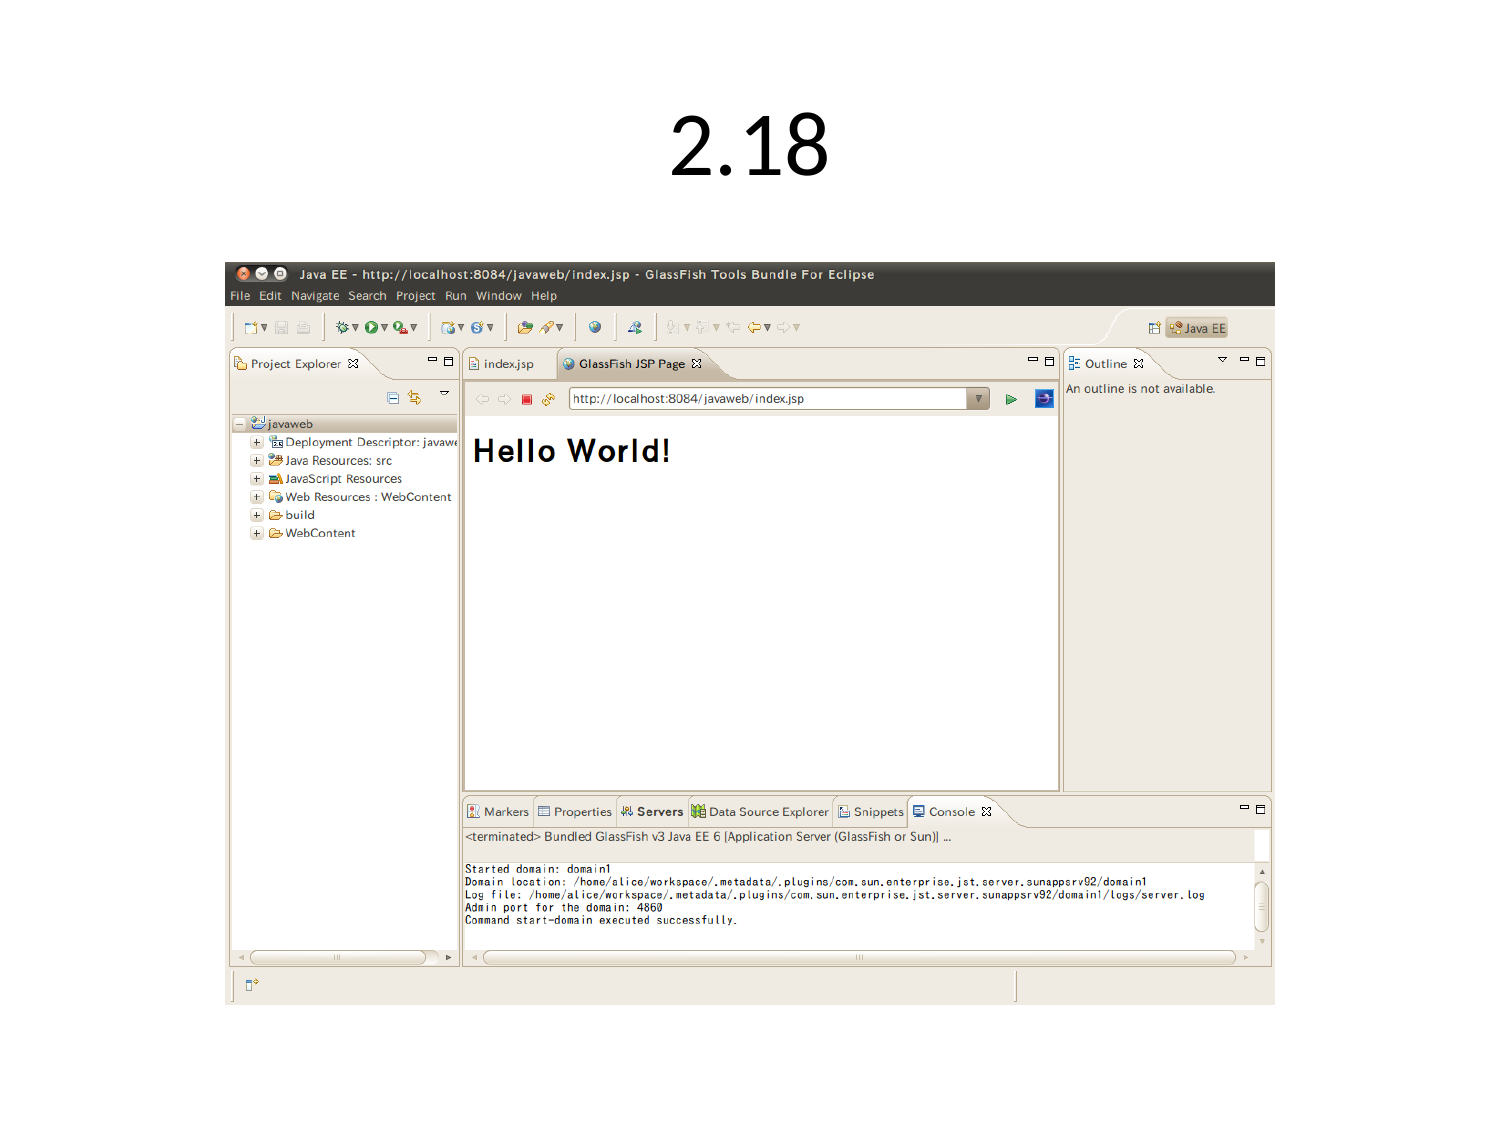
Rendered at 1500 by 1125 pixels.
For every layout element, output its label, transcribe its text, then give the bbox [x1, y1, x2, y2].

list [225, 262, 1275, 1006]
title 2.18 [75, 45, 1425, 233]
